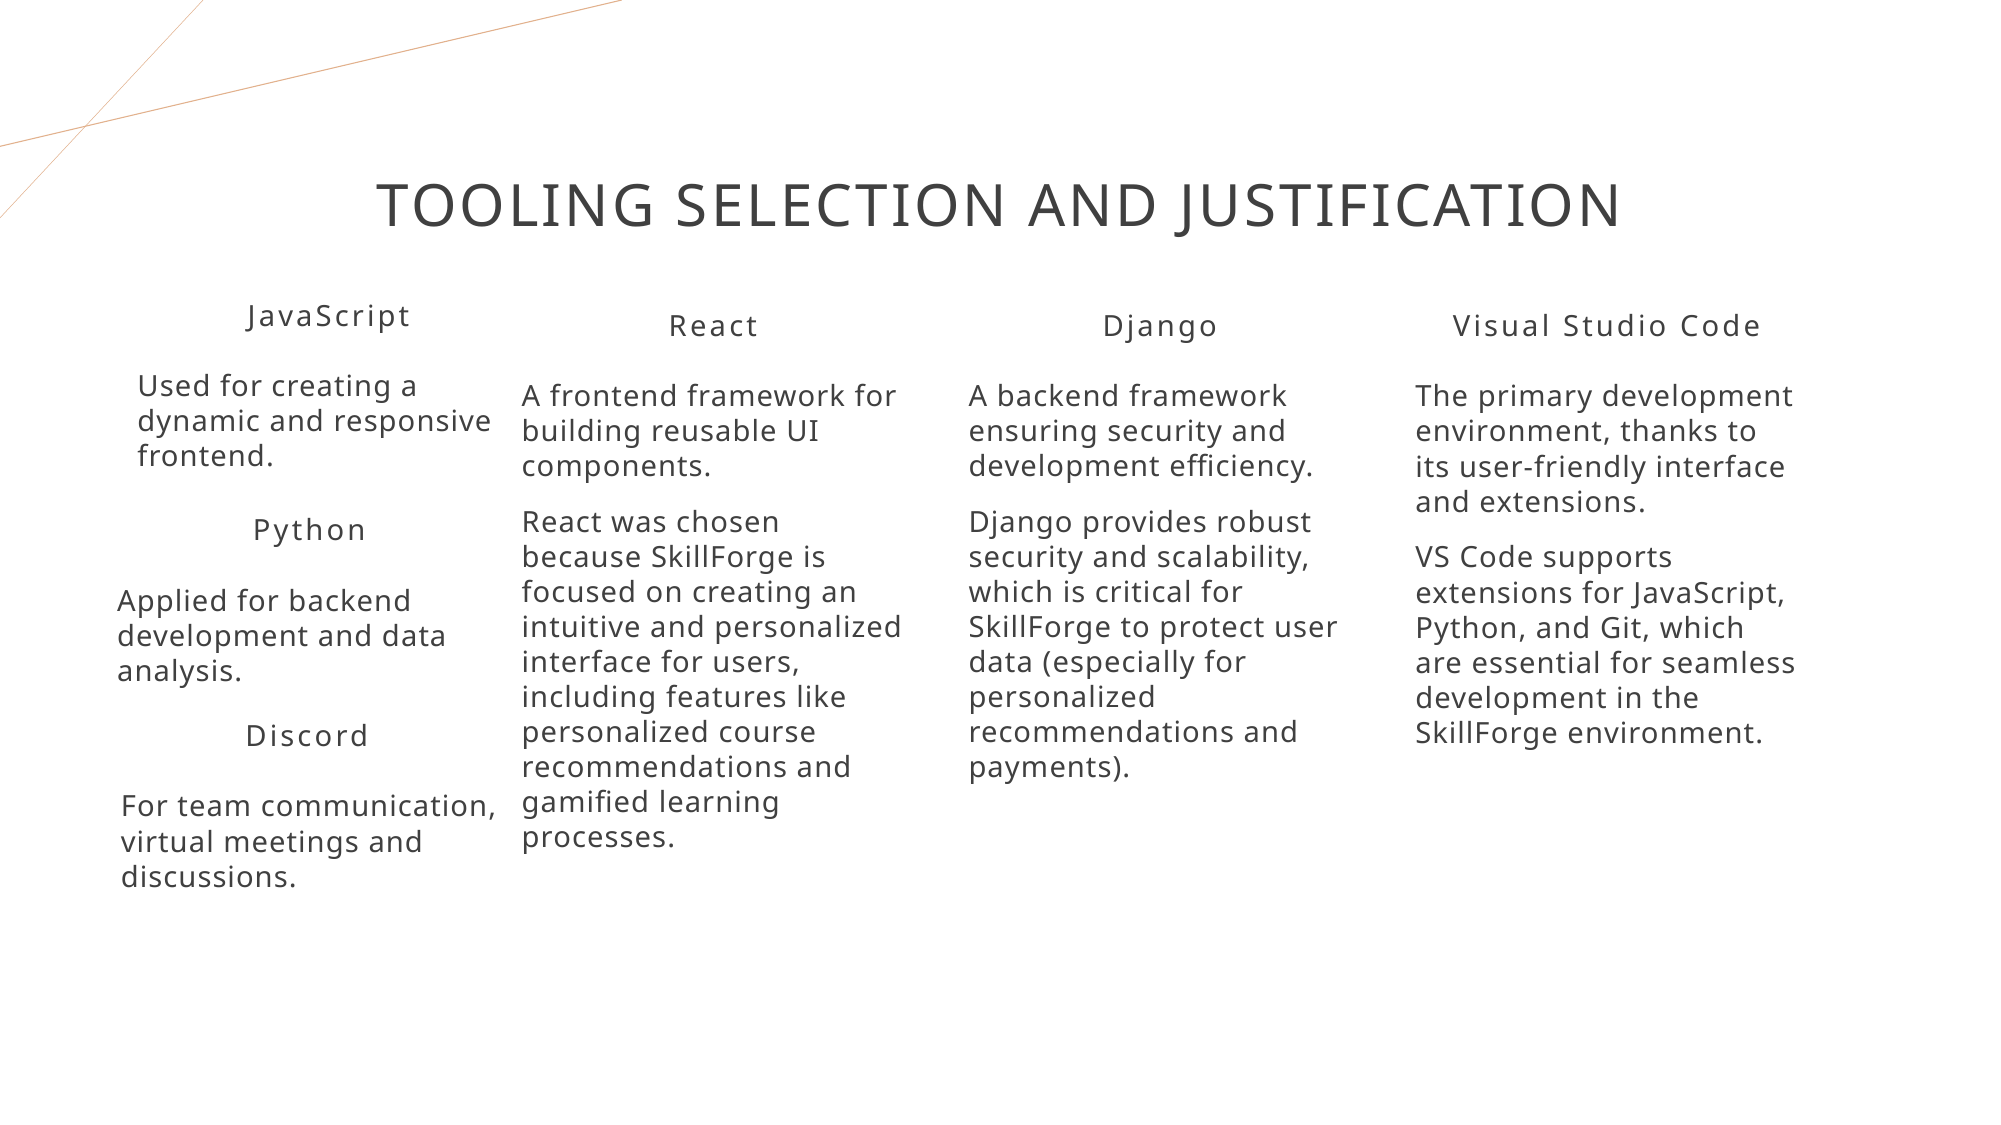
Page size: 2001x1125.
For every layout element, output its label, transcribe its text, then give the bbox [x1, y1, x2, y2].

text_box Discord [120, 708, 504, 761]
list Django [968, 298, 1351, 351]
list Python [117, 502, 502, 555]
list React [521, 298, 904, 351]
list Used for creating a dynamic and responsive frontend. [137, 359, 520, 546]
list A frontend framework for building reusable UI components. React was chosen because SkillForge is focused on creating an intuitive and personalized interface for users, including features like personalized course recommendations and gamified learning processes. [521, 370, 904, 1003]
text_box For team communication, virtual meetings and discussions. [120, 780, 504, 967]
list JavaScript [137, 288, 520, 341]
text_box Visual Studio Code [1415, 298, 1798, 351]
text_box The primary development environment, thanks to its user-friendly interface and extensions. VS Code supports extensions for JavaScript, Python, and Git, which are essential for seamless development in the SkillForge environment. [1415, 370, 1798, 1002]
title Tooling Selection and Justification [309, 146, 1691, 270]
list Applied for backend development and data analysis. [117, 574, 502, 734]
list A backend framework ensuring security and development efficiency. Django provides robust security and scalability, which is critical for SkillForge to protect user data (especially for personalized recommendations and payments). [968, 370, 1351, 1002]
